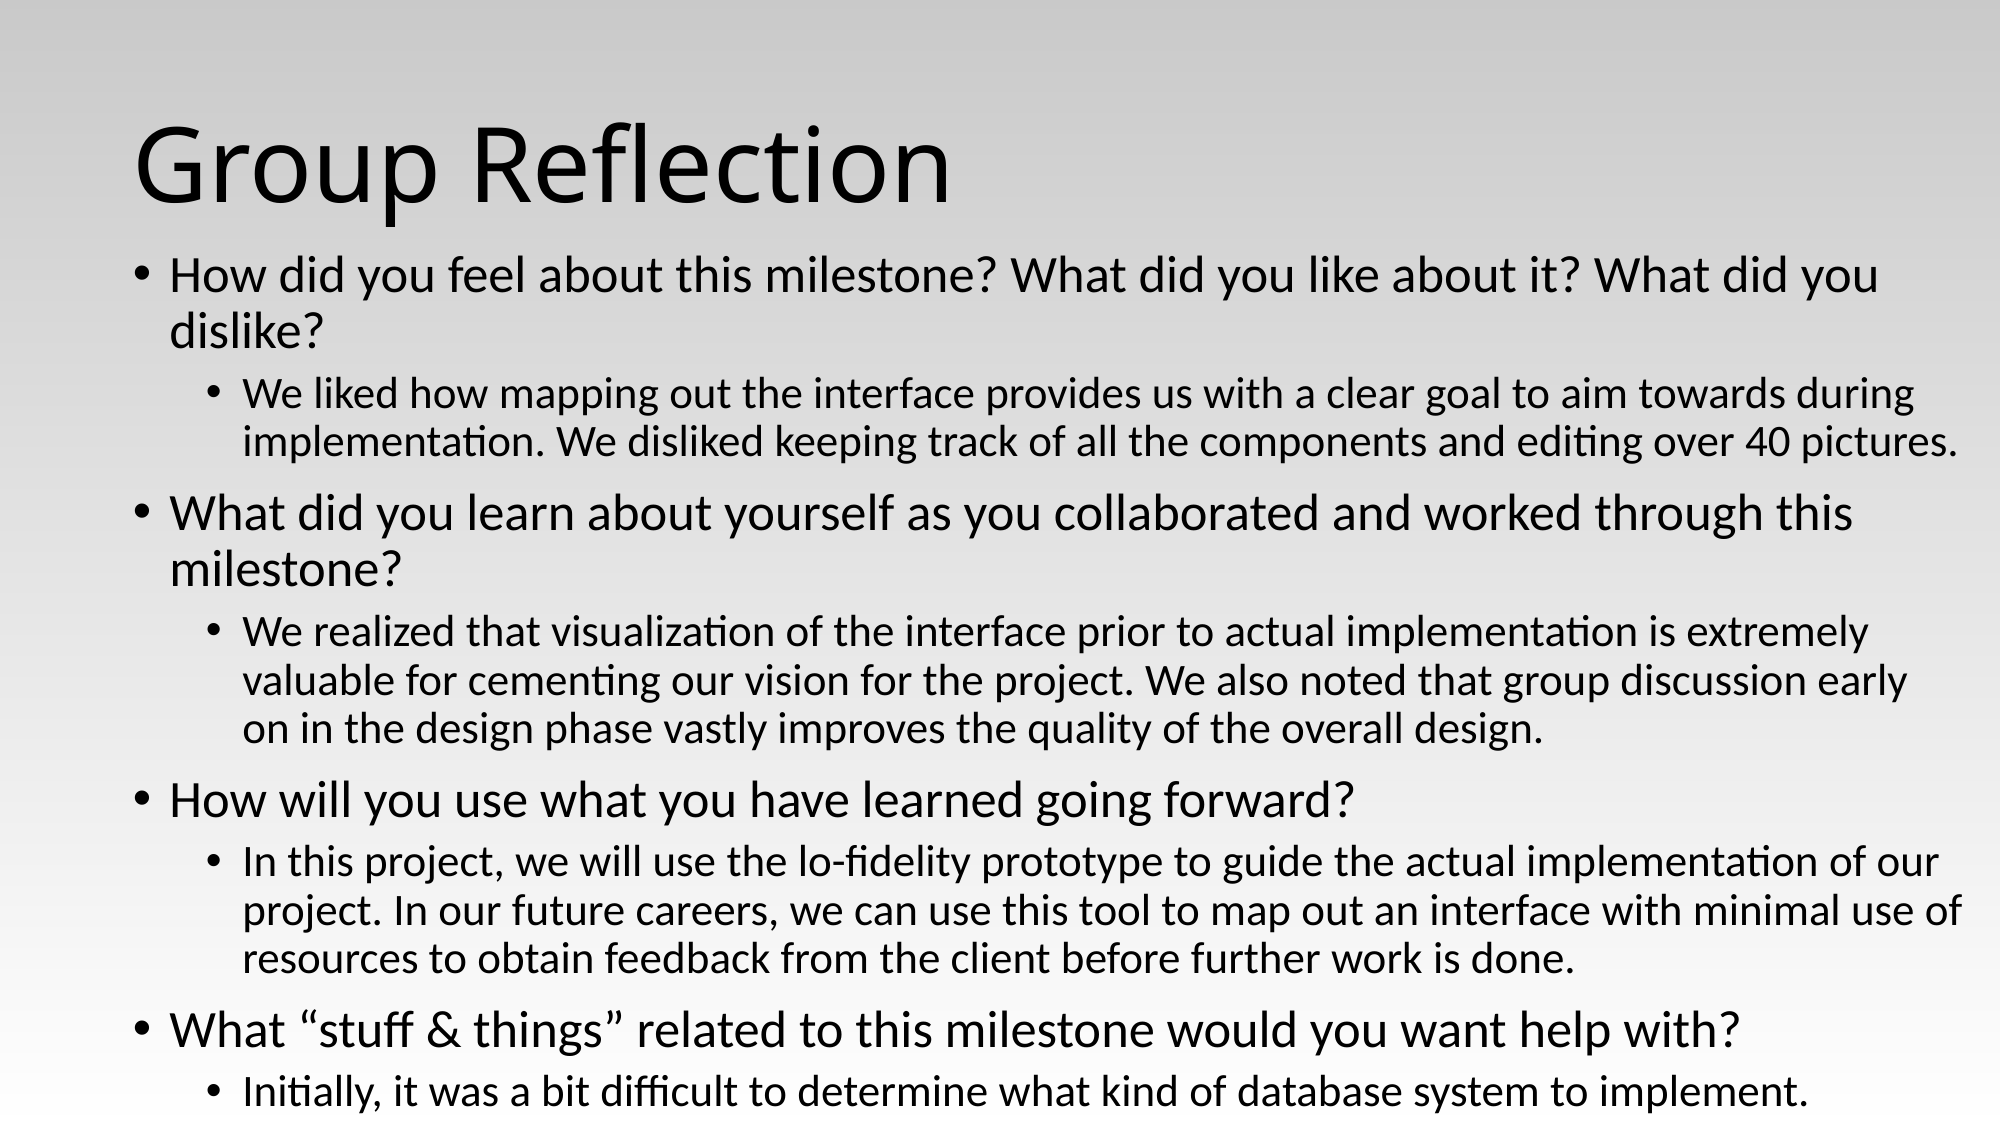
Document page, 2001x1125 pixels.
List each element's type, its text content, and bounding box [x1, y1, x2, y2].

list How did you feel about this milestone? What did you like about it? What did you dislike? We liked how mapping out the interface provides us with a clear goal to aim towards during implementation. We disliked keeping track of all the components and editing over 40 pictures. What did you learn about yourself as you collaborated and worked through this milestone? We realized that visualization of the interface prior to actual implementation is extremely valuable for cementing our vision for the project. We also noted that group discussion early on in the design phase vastly improves the quality of the overall design. How will you use what you have learned going forward? In this project, we will use the lo-fidelity prototype to guide the actual implementation of our project. In our future careers, we can use this tool to map out an interface with minimal use of resources to obtain feedback from the client before further work is done. What “stuff & things” related to this milestone would you want help with? Initially, it was a bit difficult to determine what kind of database system to implement. [117, 239, 1981, 1125]
title Group Reflection [117, 59, 1843, 239]
